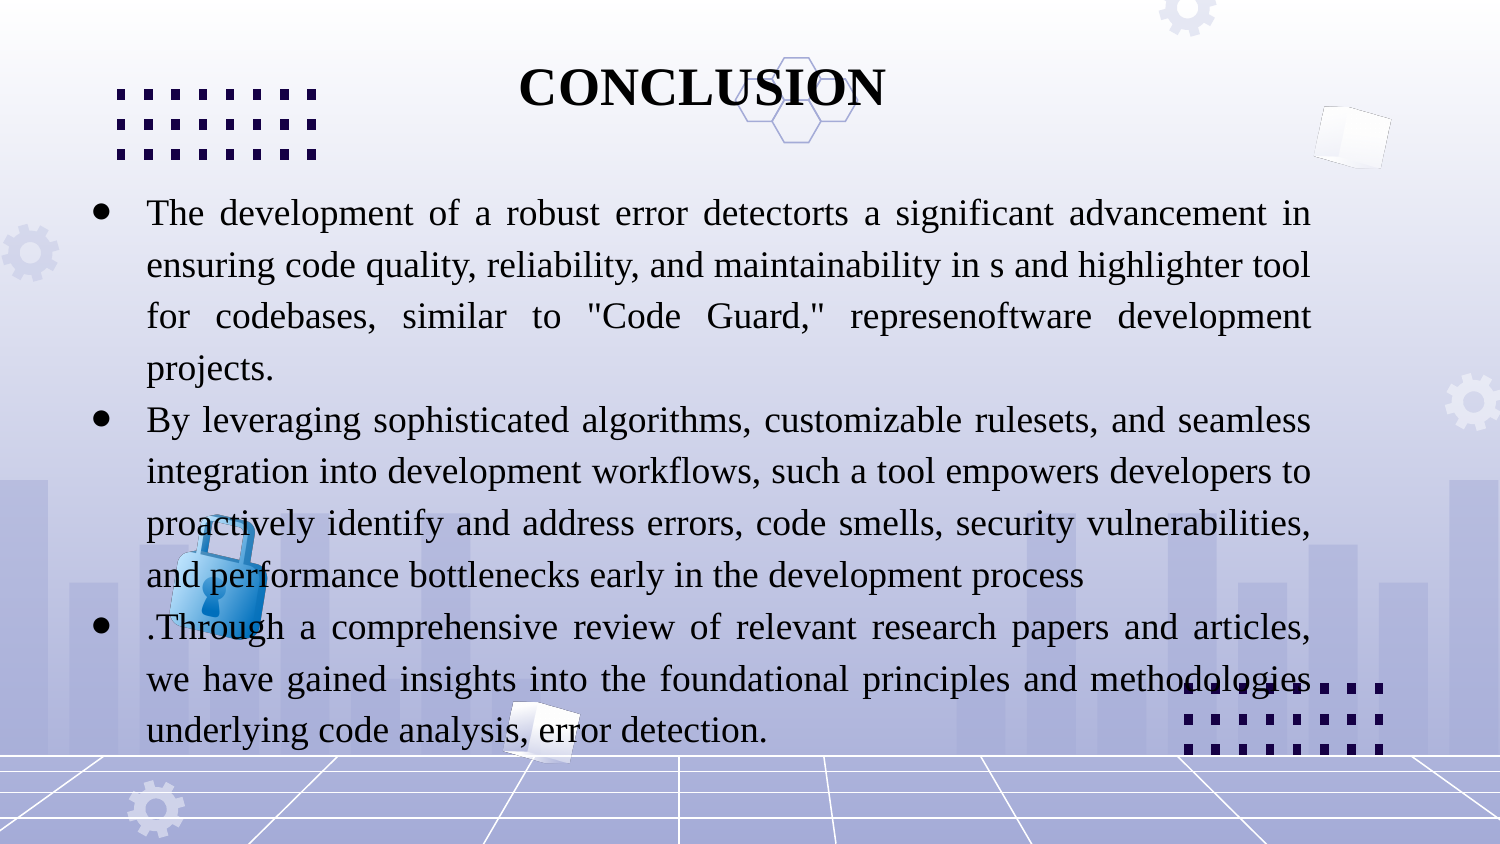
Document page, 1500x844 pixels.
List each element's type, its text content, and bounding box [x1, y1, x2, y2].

text_box The development of a robust error detectorts a significant advancement in ensuring code quality, reliability, and maintainability in s and highlighter tool for codebases, similar to "Code Guard," represenoftware development projects. By leveraging sophisticated algorithms, customizable rulesets, and seamless integration into development workflows, such a tool empowers developers to proactively identify and address errors, code smells, security vulnerabilities, and performance bottlenecks early in the development process .Through a comprehensive review of relevant research papers and articles, we have gained insights into the foundational principles and methodologies underlying code analysis, error detection. [56, 166, 1328, 766]
picture [1291, 88, 1411, 187]
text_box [735, 57, 858, 143]
picture [164, 508, 278, 648]
text_box CONCLUSION [503, 26, 996, 132]
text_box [116, 88, 316, 161]
picture [480, 683, 601, 782]
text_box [1183, 683, 1384, 756]
